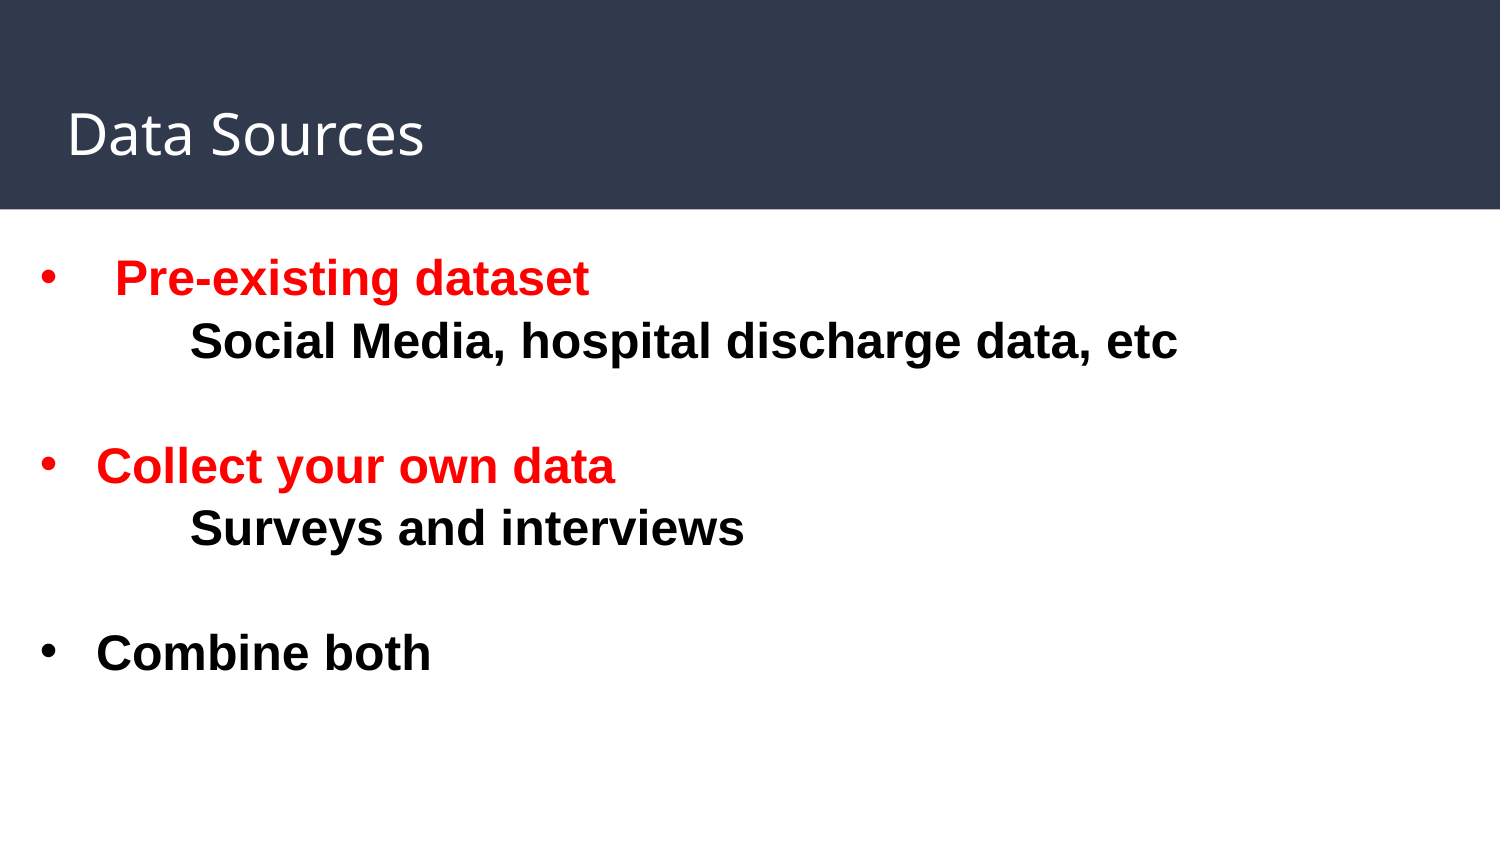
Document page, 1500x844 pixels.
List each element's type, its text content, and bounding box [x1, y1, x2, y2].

text_box Pre-existing dataset Social Media, hospital discharge data, etc Collect your own data Surveys and interviews Combine both [24, 235, 1413, 689]
title Data Sources [51, 82, 1449, 185]
